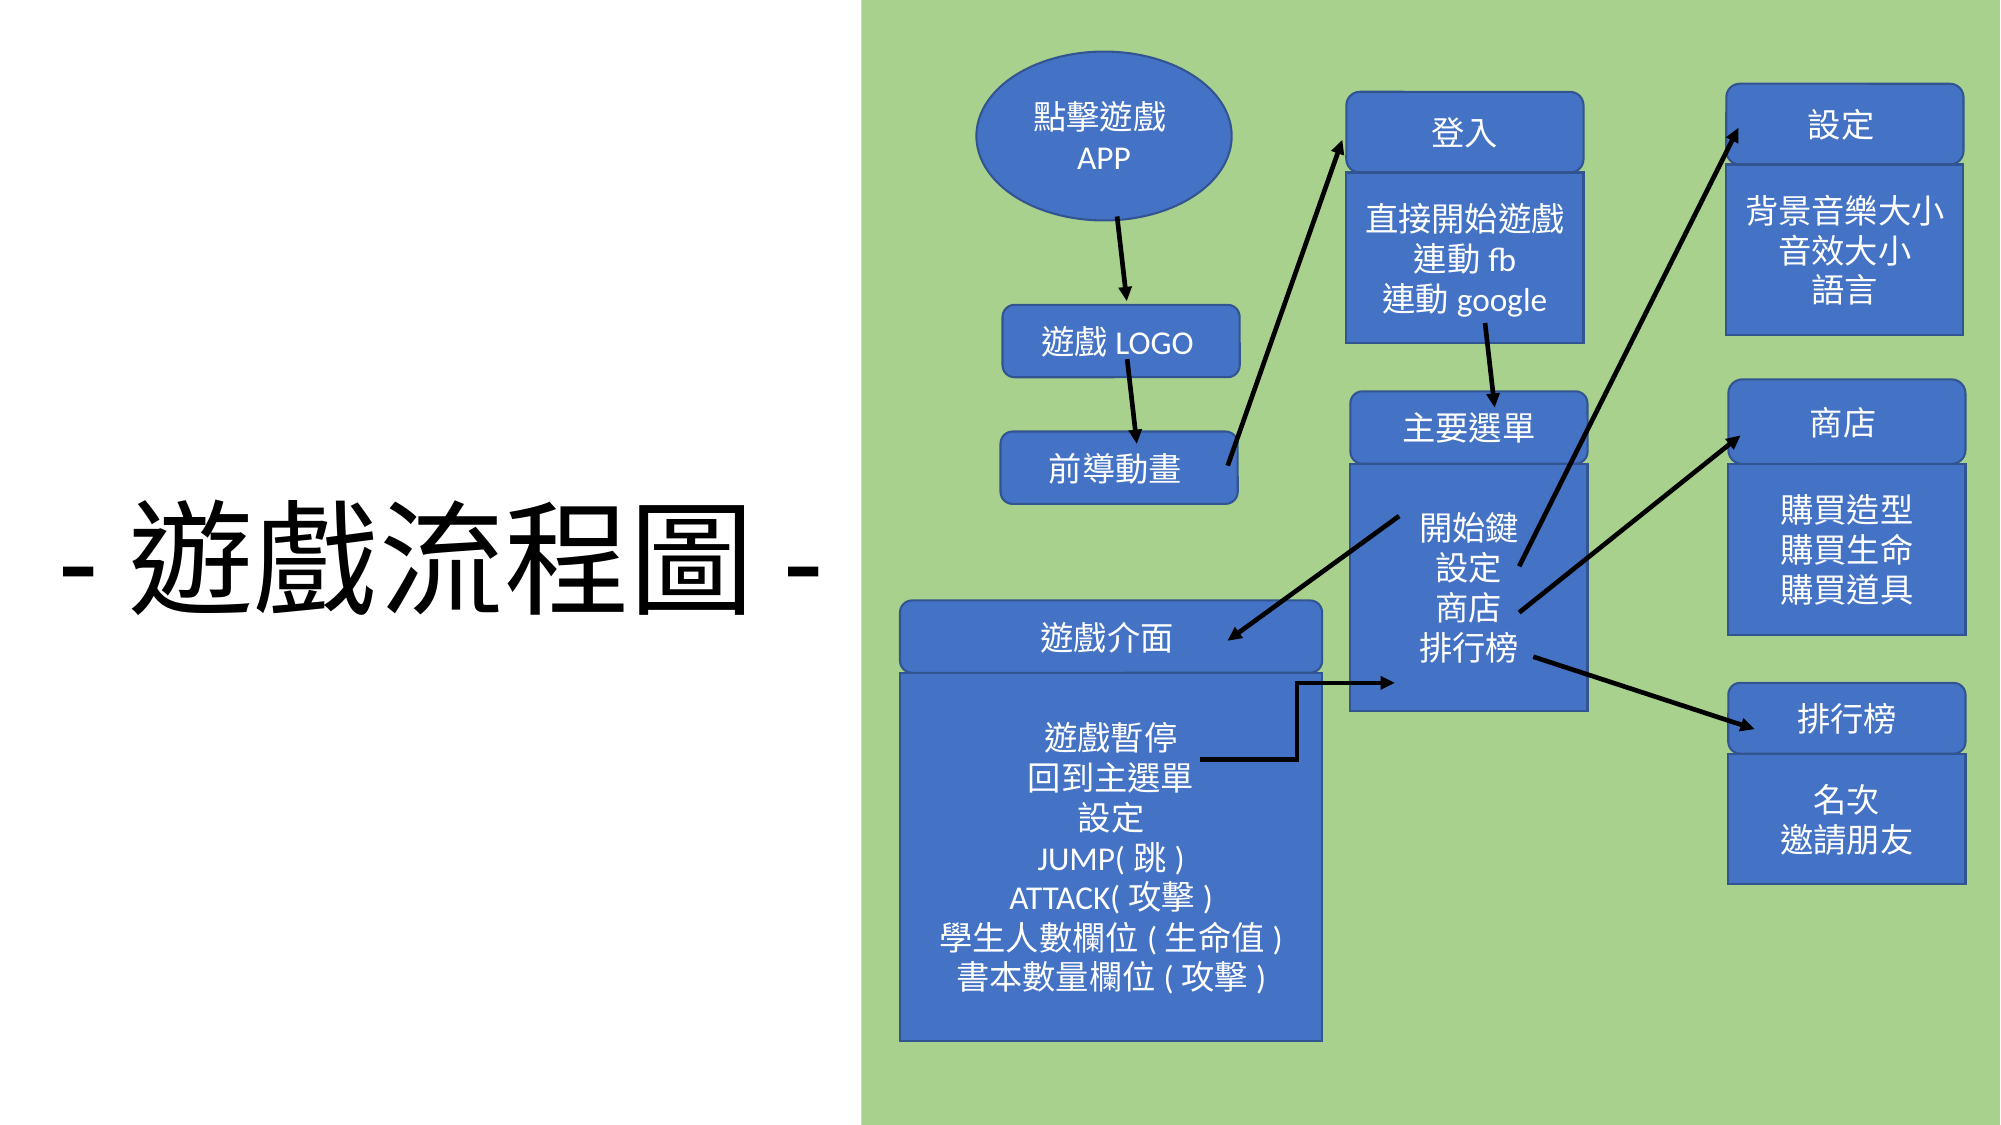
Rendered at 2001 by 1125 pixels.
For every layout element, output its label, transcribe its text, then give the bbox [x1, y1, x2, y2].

text_box -遊戲流程圖- [43, 473, 899, 638]
text_box [860, 0, 2000, 1125]
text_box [899, 51, 1966, 1041]
